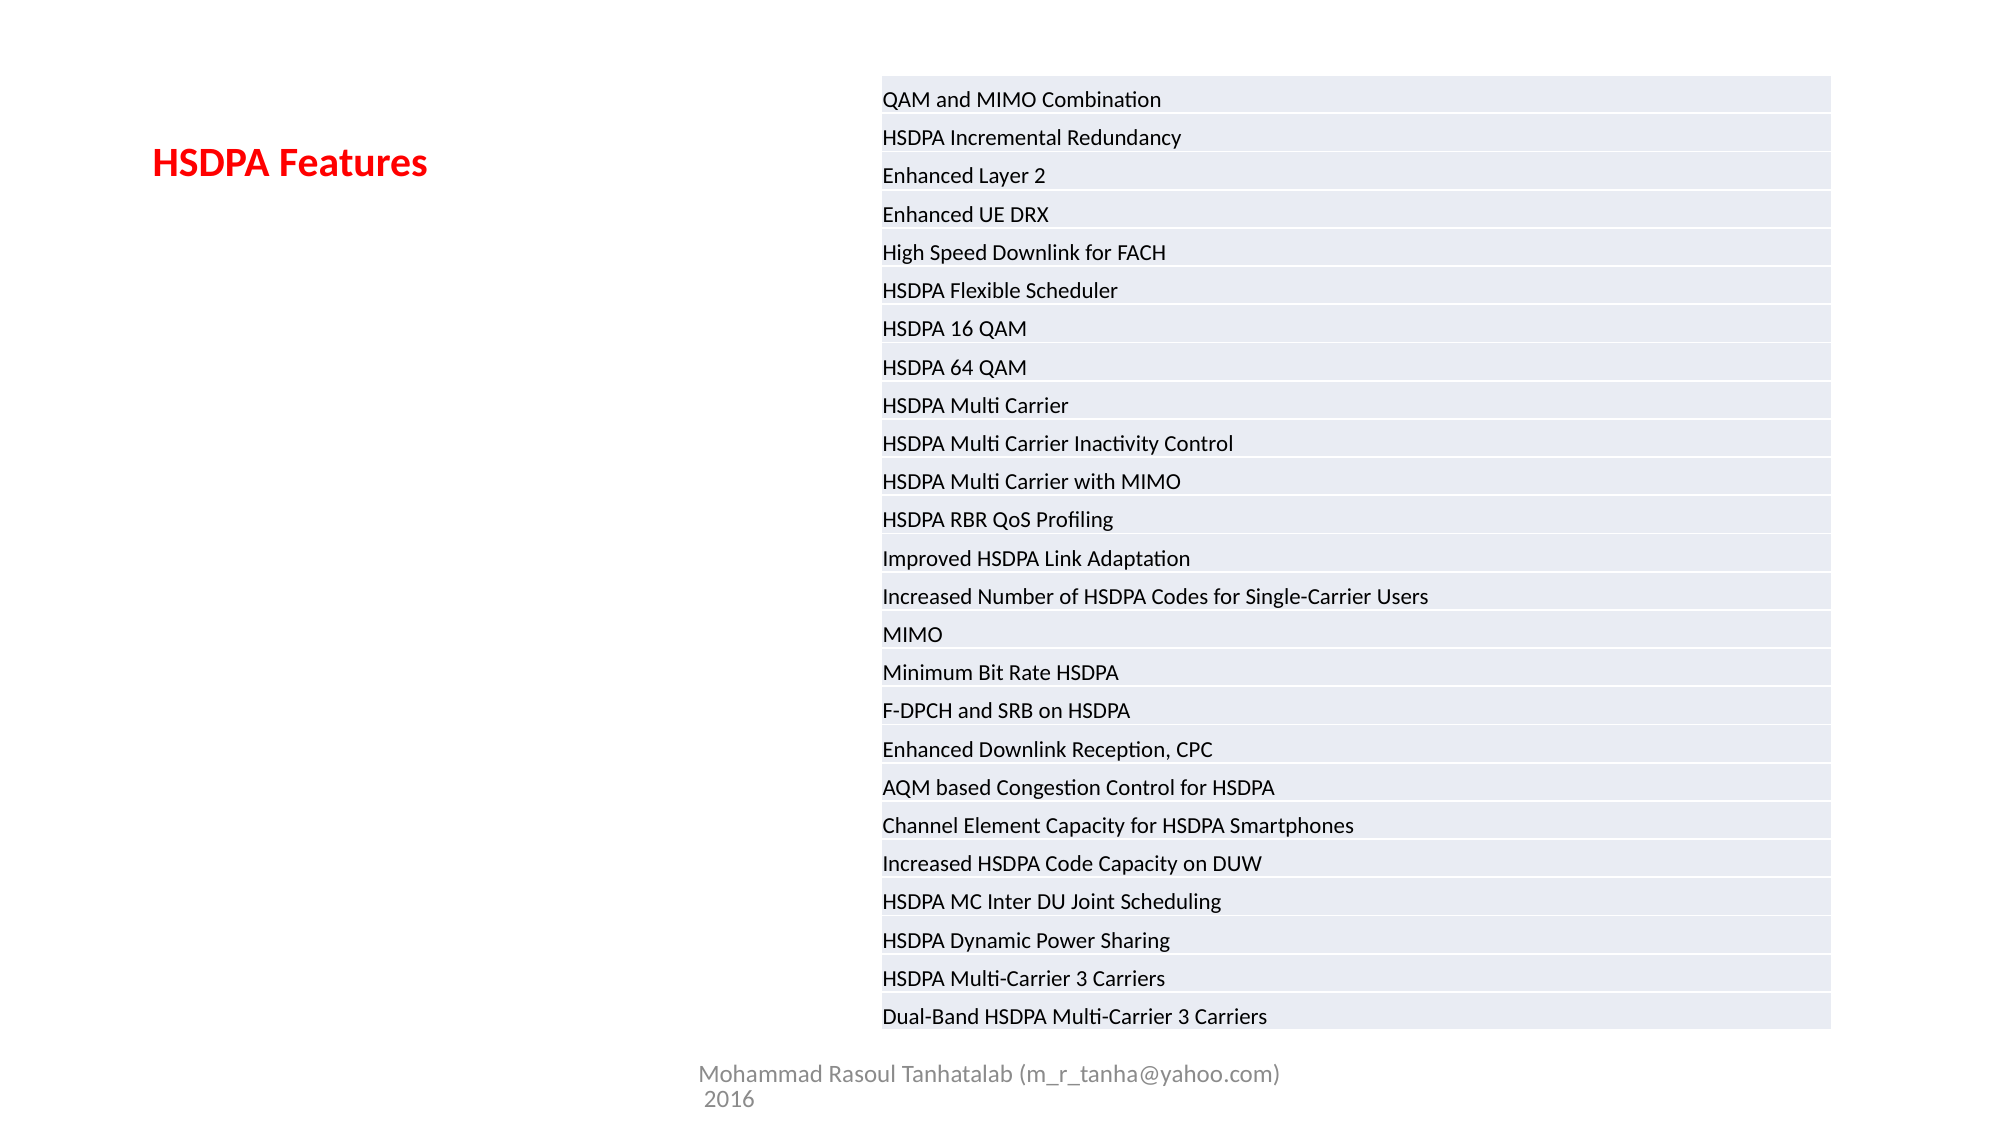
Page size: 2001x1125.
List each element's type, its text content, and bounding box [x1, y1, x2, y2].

table_cell HSDPA Multi Carrier with MIMO [882, 458, 1831, 494]
table_cell Dual-Band HSDPA Multi-Carrier 3 Carriers [882, 993, 1831, 1029]
table_header QAM and MIMO Combination [882, 76, 1831, 112]
table_cell HSDPA Flexible Scheduler [882, 267, 1831, 303]
table_cell Enhanced UE DRX [882, 191, 1831, 227]
table_cell HSDPA Multi Carrier [882, 382, 1831, 418]
table_cell HSDPA Dynamic Power Sharing [882, 916, 1831, 953]
table_cell Channel Element Capacity for HSDPA Smartphones [882, 802, 1831, 838]
table_cell Enhanced Layer 2 [882, 152, 1831, 189]
table_cell High Speed Downlink for FACH [882, 229, 1831, 265]
title HSDPA Features [137, 75, 783, 193]
table_cell HSDPA Multi-Carrier 3 Carriers [882, 955, 1831, 991]
table_cell AQM based Congestion Control for HSDPA [882, 764, 1831, 800]
table_cell Increased HSDPA Code Capacity on DUW [882, 840, 1831, 876]
table_cell Improved HSDPA Link Adaptation [882, 534, 1831, 571]
table_cell F-DPCH and SRB on HSDPA [882, 687, 1831, 724]
table_cell MIMO [882, 611, 1831, 647]
table_cell HSDPA Incremental Redundancy [882, 114, 1831, 151]
table_cell HSDPA Multi Carrier Inactivity Control [882, 420, 1831, 456]
table_cell HSDPA MC Inter DU Joint Scheduling [882, 878, 1831, 915]
footer Mohammad Rasoul Tanhatalab (m_r_tanha@yahoo.com) 2016 [683, 1042, 1317, 1103]
table_cell HSDPA 64 QAM [882, 343, 1831, 380]
table_cell Increased Number of HSDPA Codes for Single-Carrier Users [882, 573, 1831, 609]
table_cell Enhanced Downlink Reception, CPC [882, 725, 1831, 762]
table_cell Minimum Bit Rate HSDPA [882, 649, 1831, 685]
table_cell HSDPA RBR QoS Profiling [882, 496, 1831, 533]
table_cell HSDPA 16 QAM [882, 305, 1831, 342]
